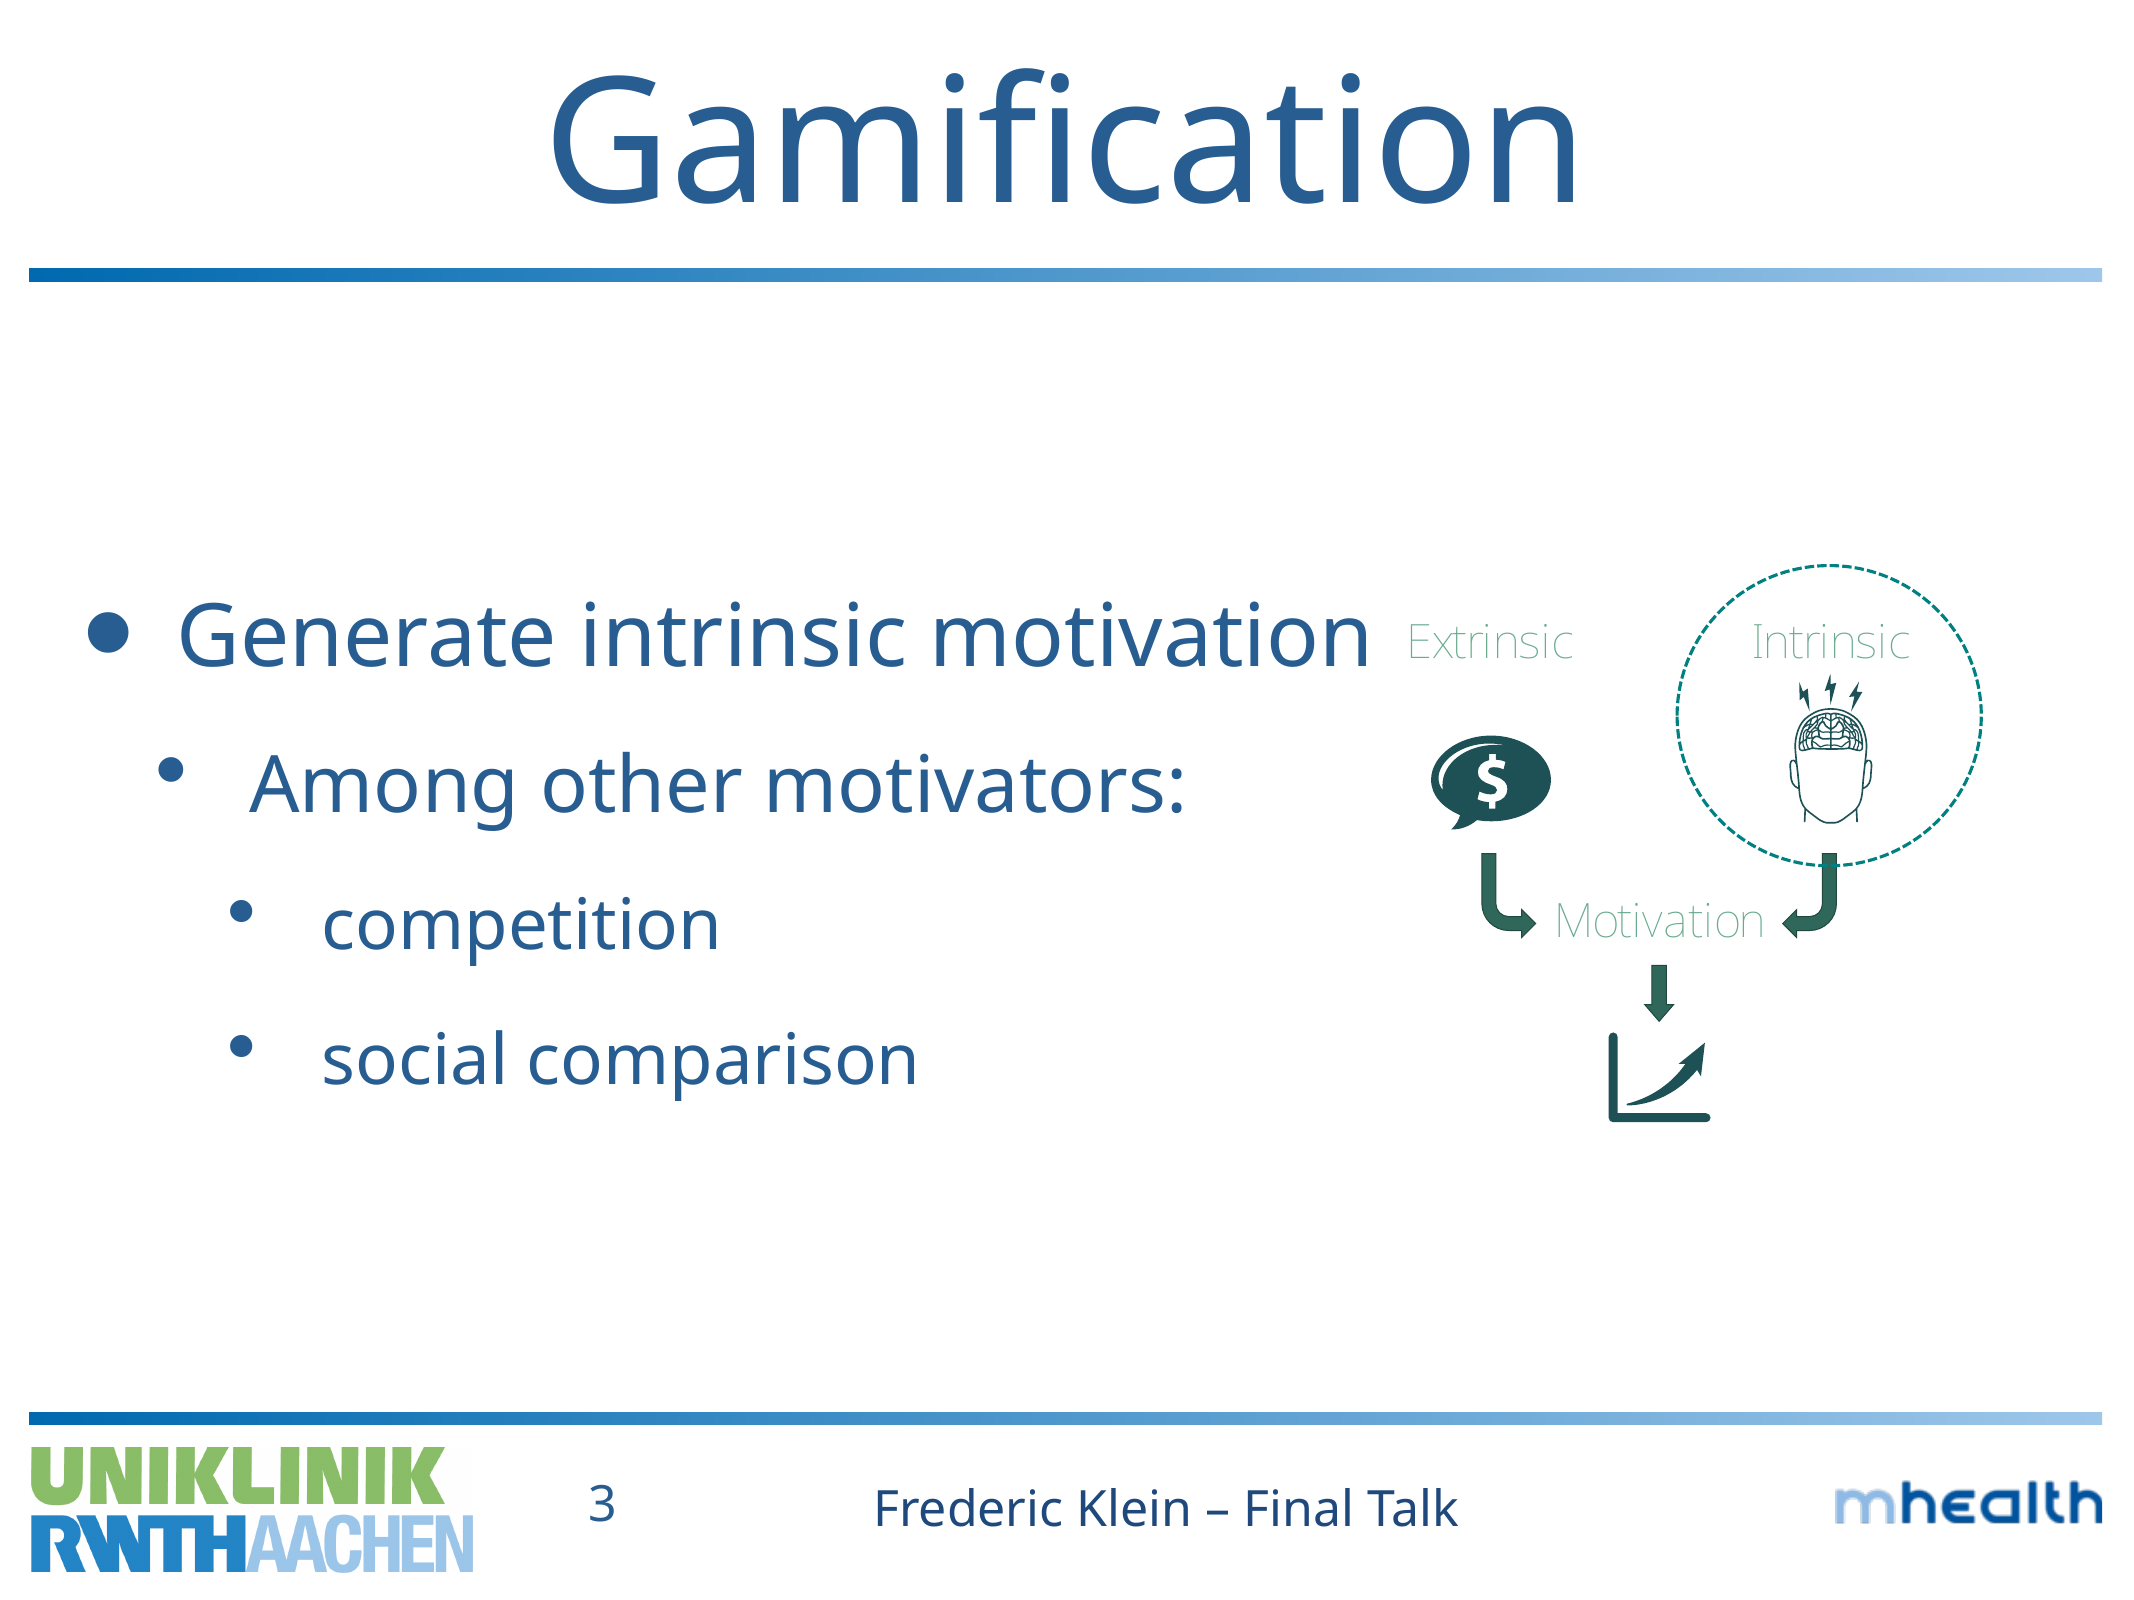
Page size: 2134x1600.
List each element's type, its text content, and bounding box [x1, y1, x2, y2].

text_box [1740, 565, 1919, 594]
title Gamification [28, 0, 2103, 266]
picture [31, 1447, 473, 1573]
footer Frederic Klein – Final Talk [728, 1467, 1604, 1554]
text_box [1943, 616, 1982, 816]
slide_number 3 [568, 1470, 638, 1547]
list Generate intrinsic motivation Among other motivators: competition social comparison [30, 300, 2104, 1377]
picture [1830, 1469, 2103, 1554]
picture [1380, 601, 1936, 1124]
